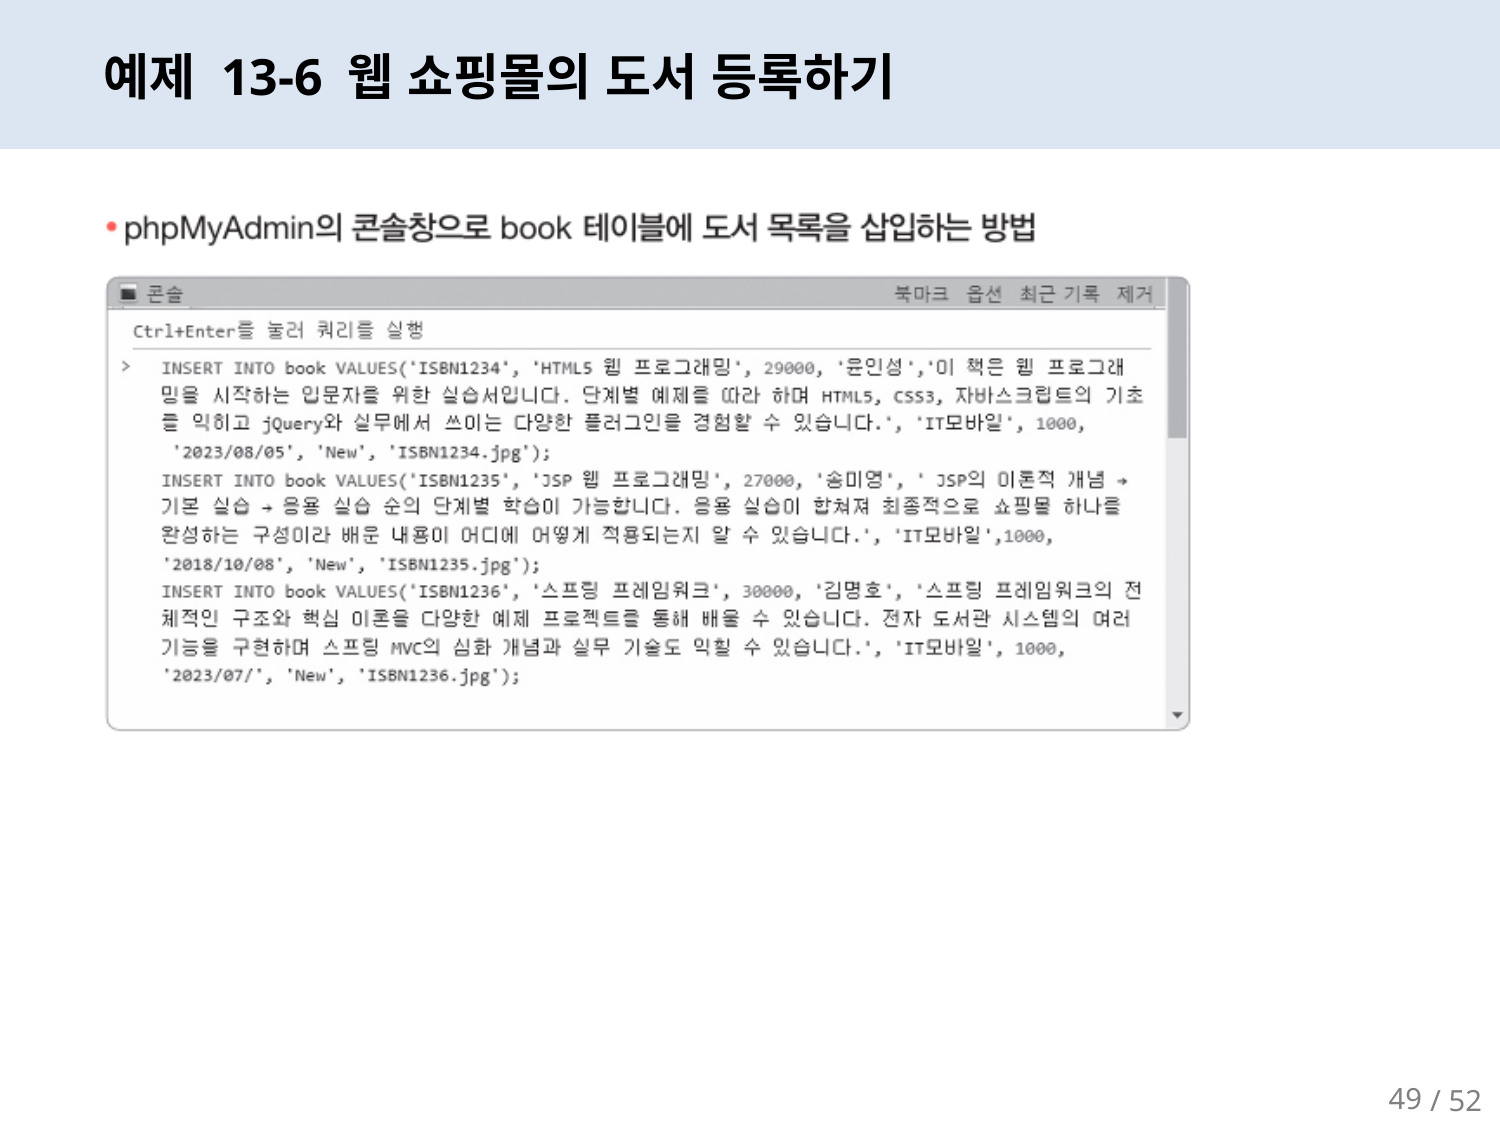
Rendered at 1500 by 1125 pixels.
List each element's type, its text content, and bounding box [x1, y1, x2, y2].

title 예제 13-6 웹 쇼핑몰의 도서 등록하기 [88, 30, 1211, 121]
picture [88, 207, 1201, 740]
